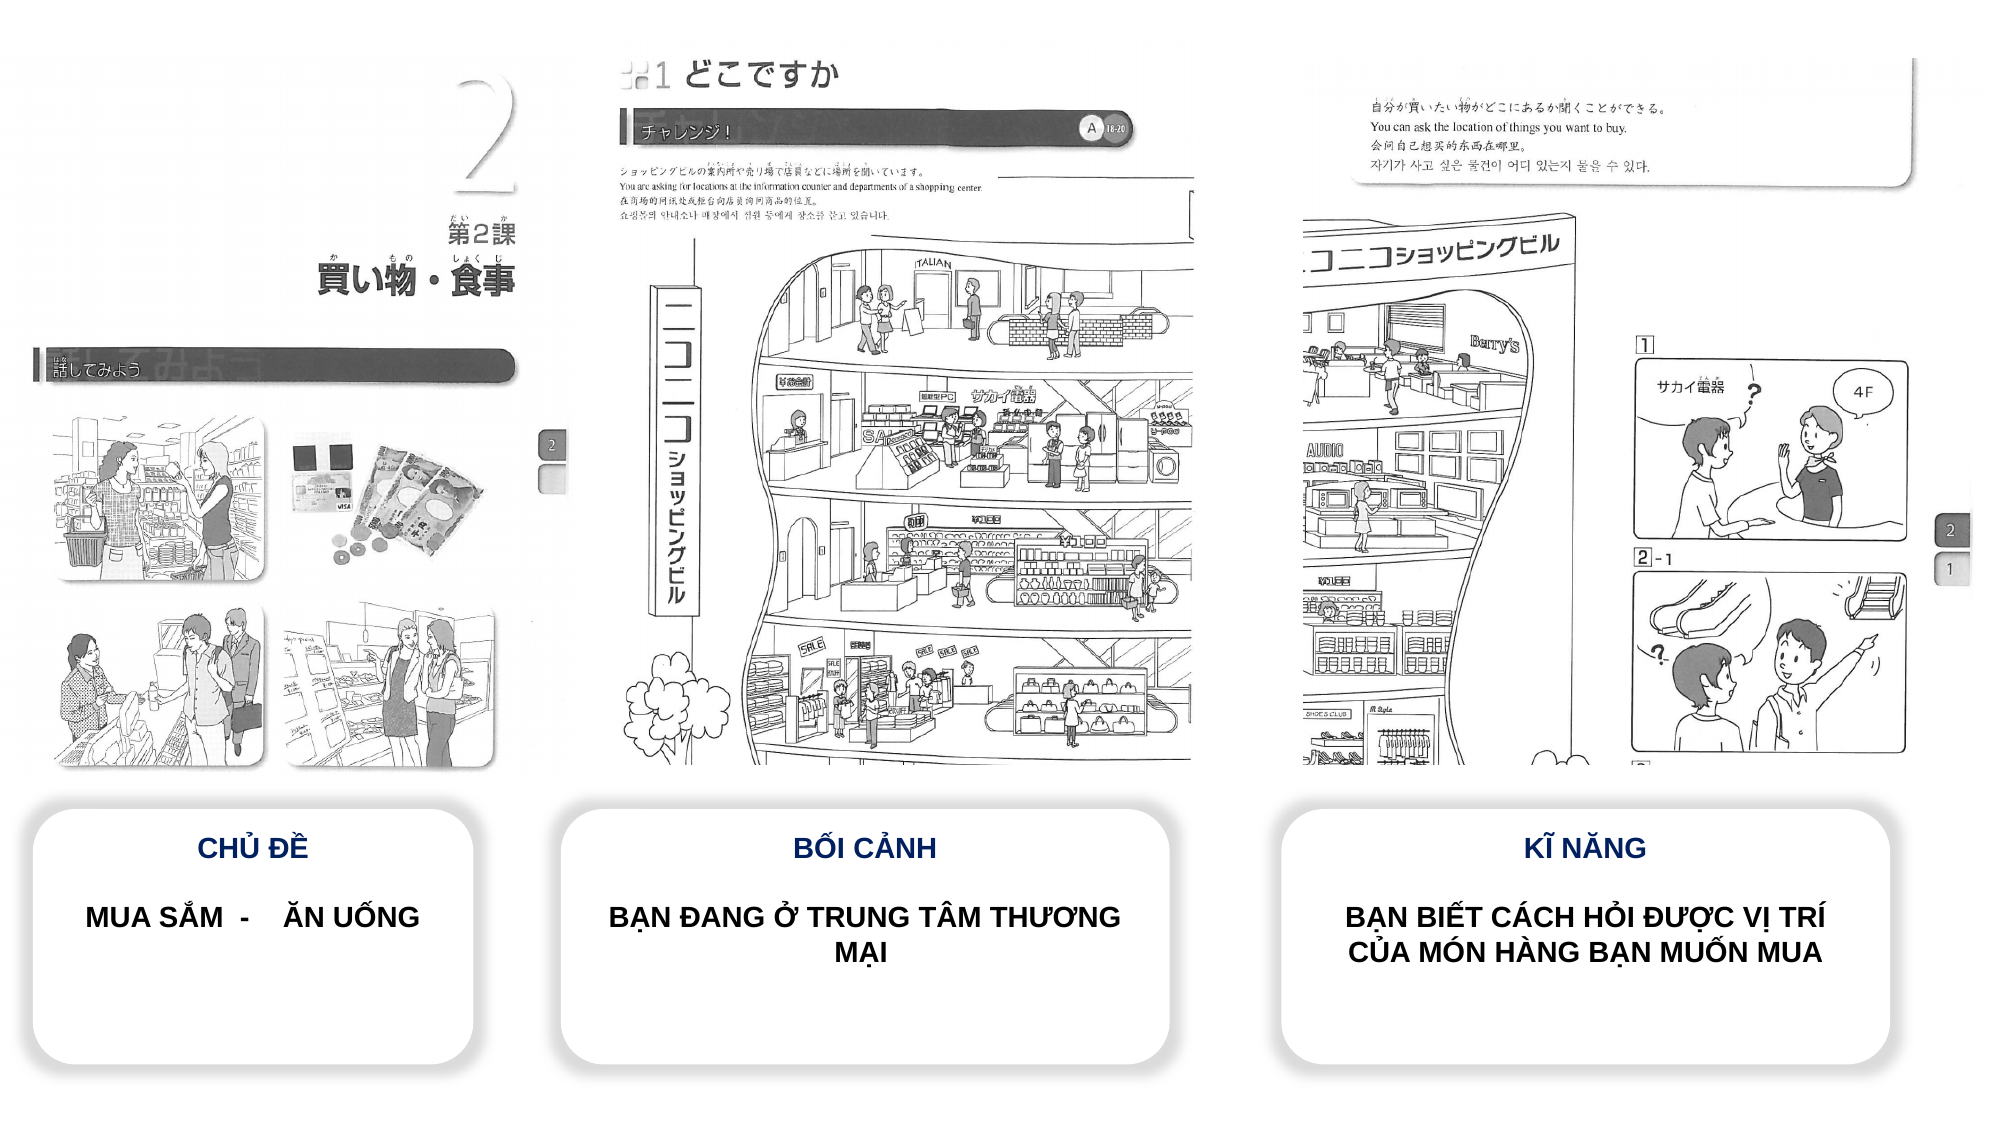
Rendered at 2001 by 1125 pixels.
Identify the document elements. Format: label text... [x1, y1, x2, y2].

picture [0, 52, 576, 776]
picture [1303, 58, 1984, 765]
text_box BỐI CẢNH BẠN ĐANG Ở TRUNG TÂM THƯƠNG MẠI [560, 808, 1170, 1065]
picture [599, 38, 1205, 765]
text_box CHỦ ĐỀ MUA SẮM - ĂN UỐNG [32, 808, 474, 1065]
text_box KĨ NĂNG BẠN BIẾT CÁCH HỎI ĐƯỢC VỊ TRÍ CỦA MÓN HÀNG BẠN MUỐN MUA [1281, 808, 1891, 1065]
